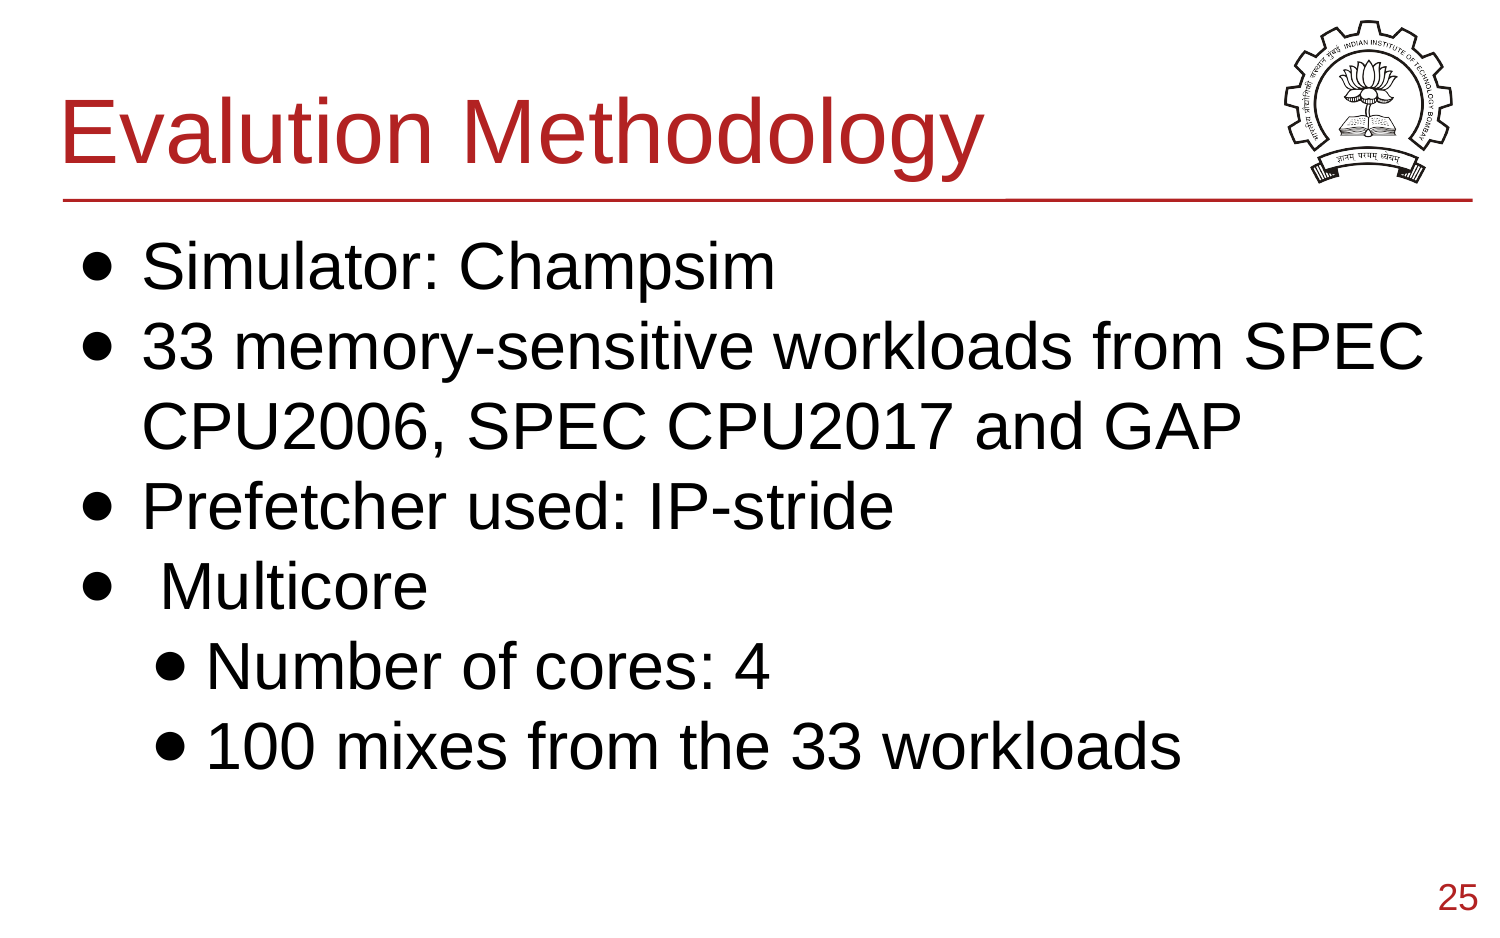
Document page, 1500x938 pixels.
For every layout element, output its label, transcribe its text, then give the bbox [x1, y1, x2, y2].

title Evalution Methodology [43, 57, 1442, 162]
slide_number 25 [1388, 859, 1494, 932]
picture [1284, 20, 1453, 184]
text_box Simulator: Champsim 33 memory-sensitive workloads from SPEC CPU2006, SPEC CPU2017 and GAP Prefetcher used: IP-stride Multicore Number of cores: 4 100 mixes from the 33 workloads [51, 207, 1449, 860]
